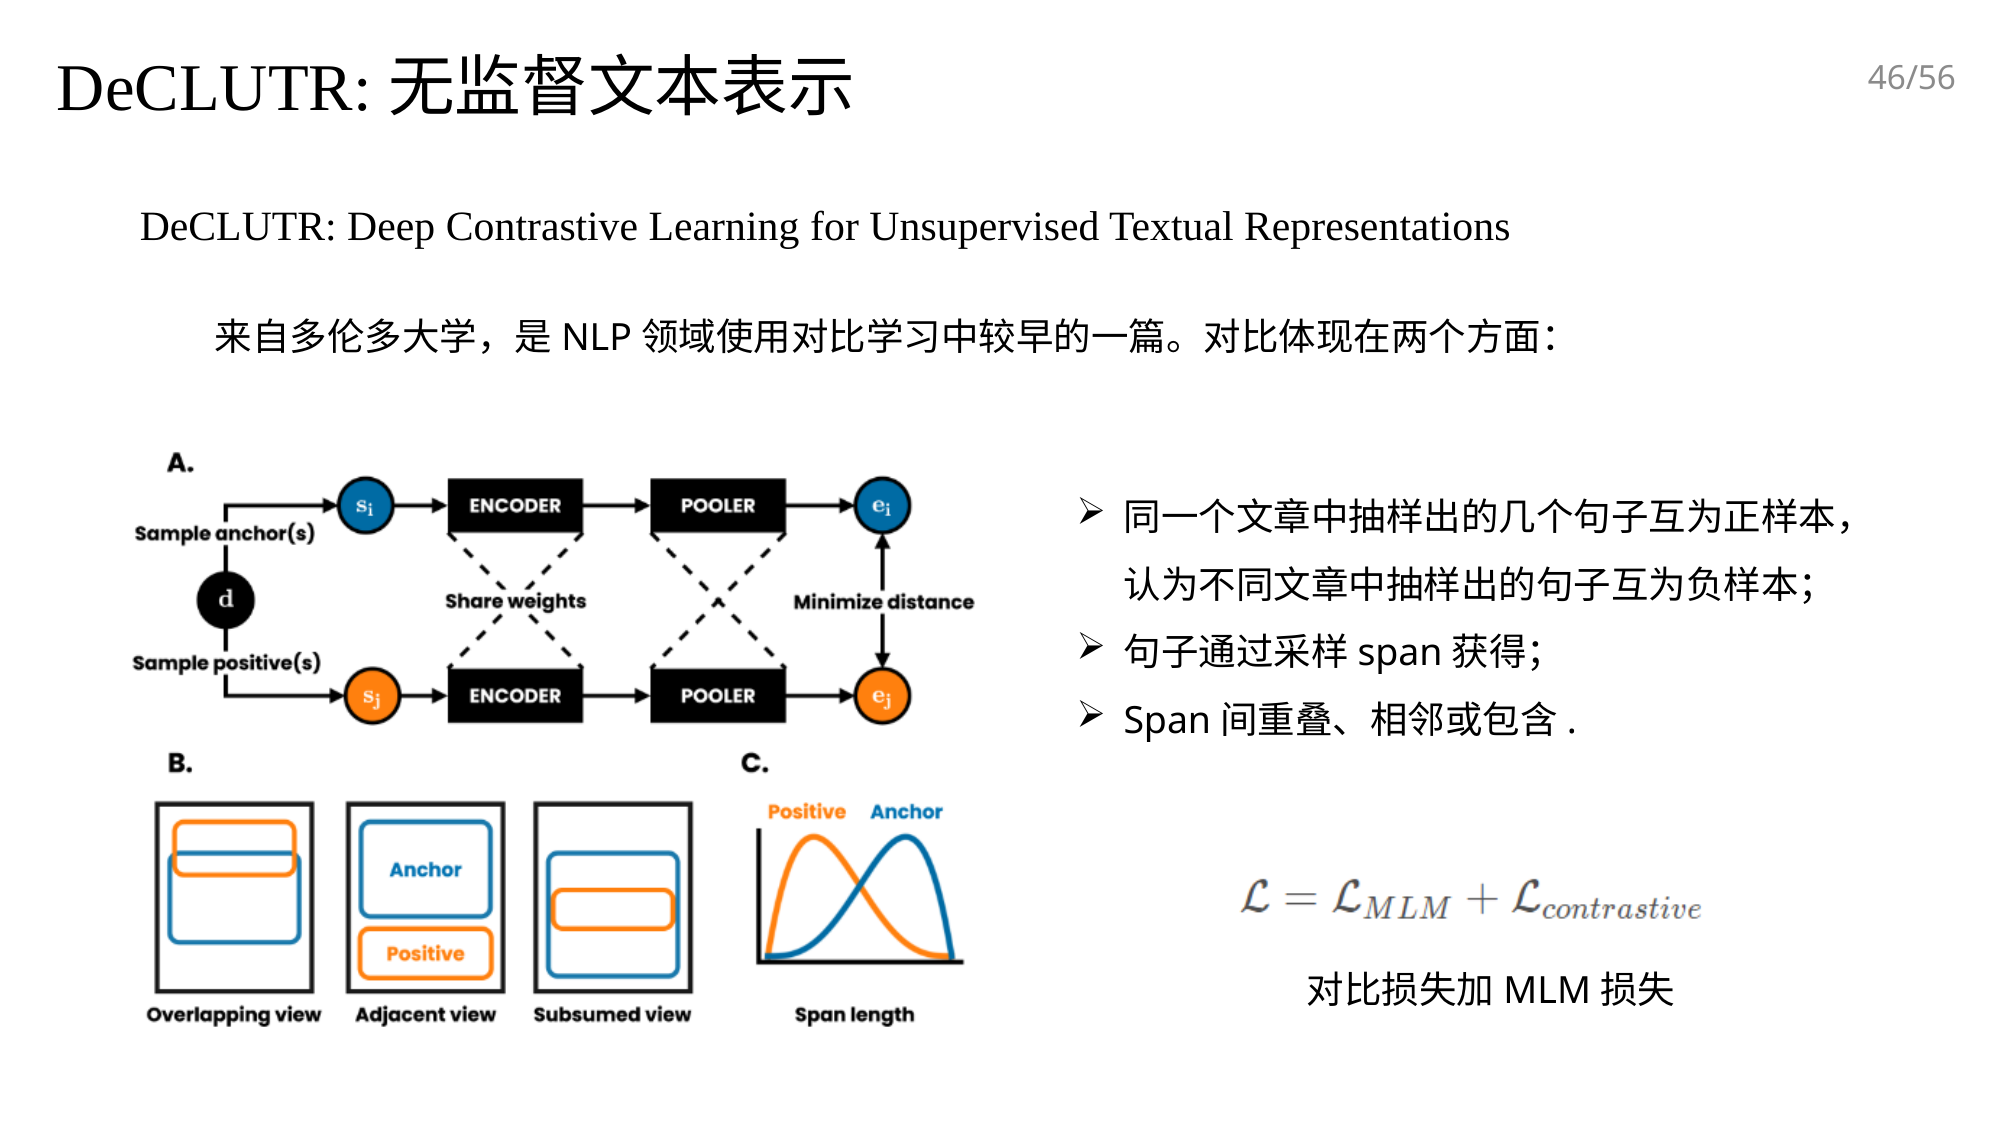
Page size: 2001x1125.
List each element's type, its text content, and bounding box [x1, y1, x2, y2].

slide_number 46/56 [1850, 48, 1974, 109]
text_box 来自多伦多大学，是NLP领域使用对比学习中较早的一篇。对比体现在两个方面： [125, 283, 1891, 366]
text_box 对比损失加MLM损失 [1292, 958, 1690, 1018]
text_box DeCLUTR: Deep Contrastive Learning for Unsupervised Textual Representations [125, 166, 1891, 257]
text_box DeCLUTR:无监督文本表示 [42, 35, 871, 131]
text_box 同一个文章中抽样出的几个句子互为正样本，认为不同文章中抽样出的句子互为负样本； 句子通过采样span获得； Span间重叠、相邻或包含. [1061, 463, 1891, 749]
picture [1229, 862, 1723, 941]
picture [111, 435, 1037, 1053]
